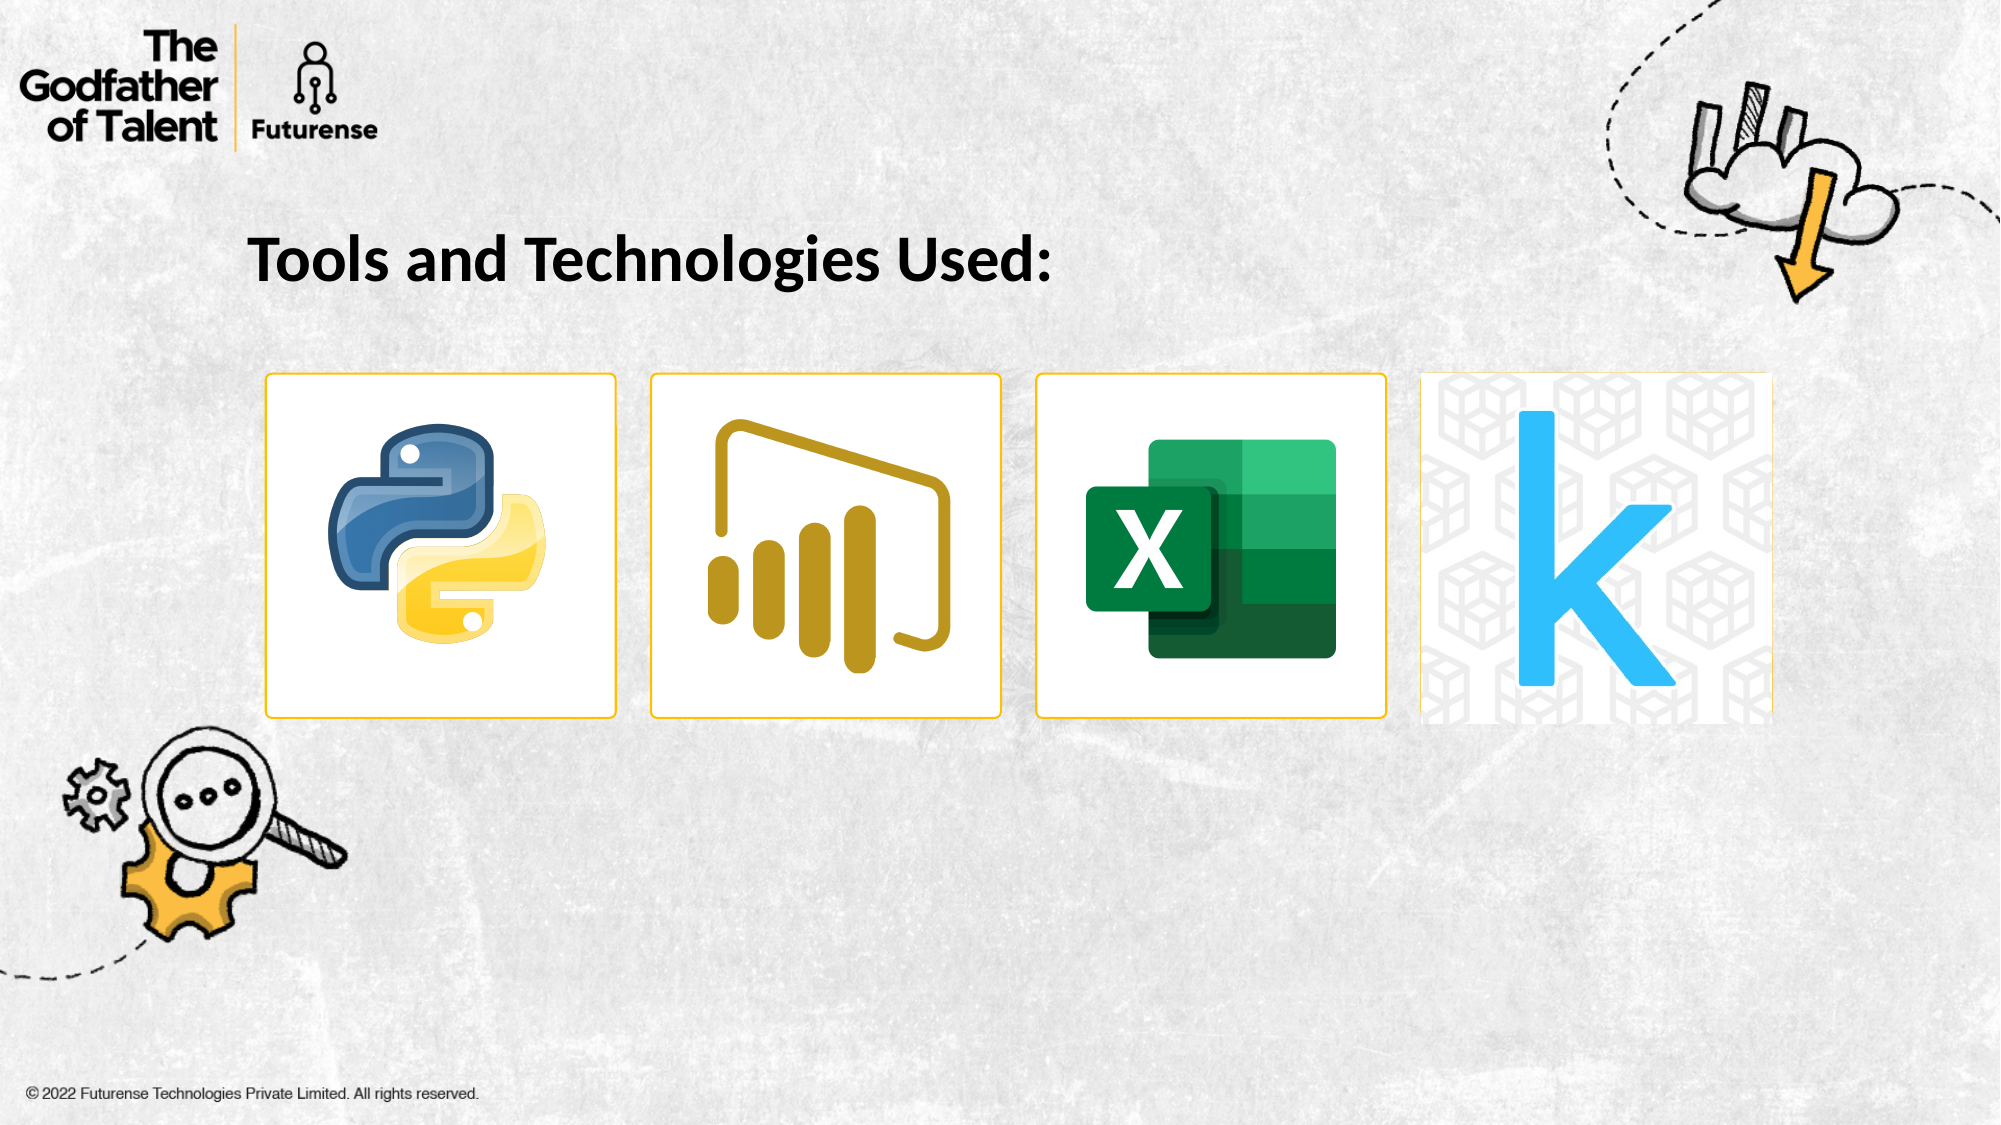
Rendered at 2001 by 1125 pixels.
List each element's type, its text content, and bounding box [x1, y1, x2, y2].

title Tools and Technologies Used: [232, 150, 1468, 354]
picture [0, 0, 2001, 1125]
text_box [264, 372, 617, 719]
text_box [649, 372, 1003, 719]
text_box [1035, 372, 1388, 719]
